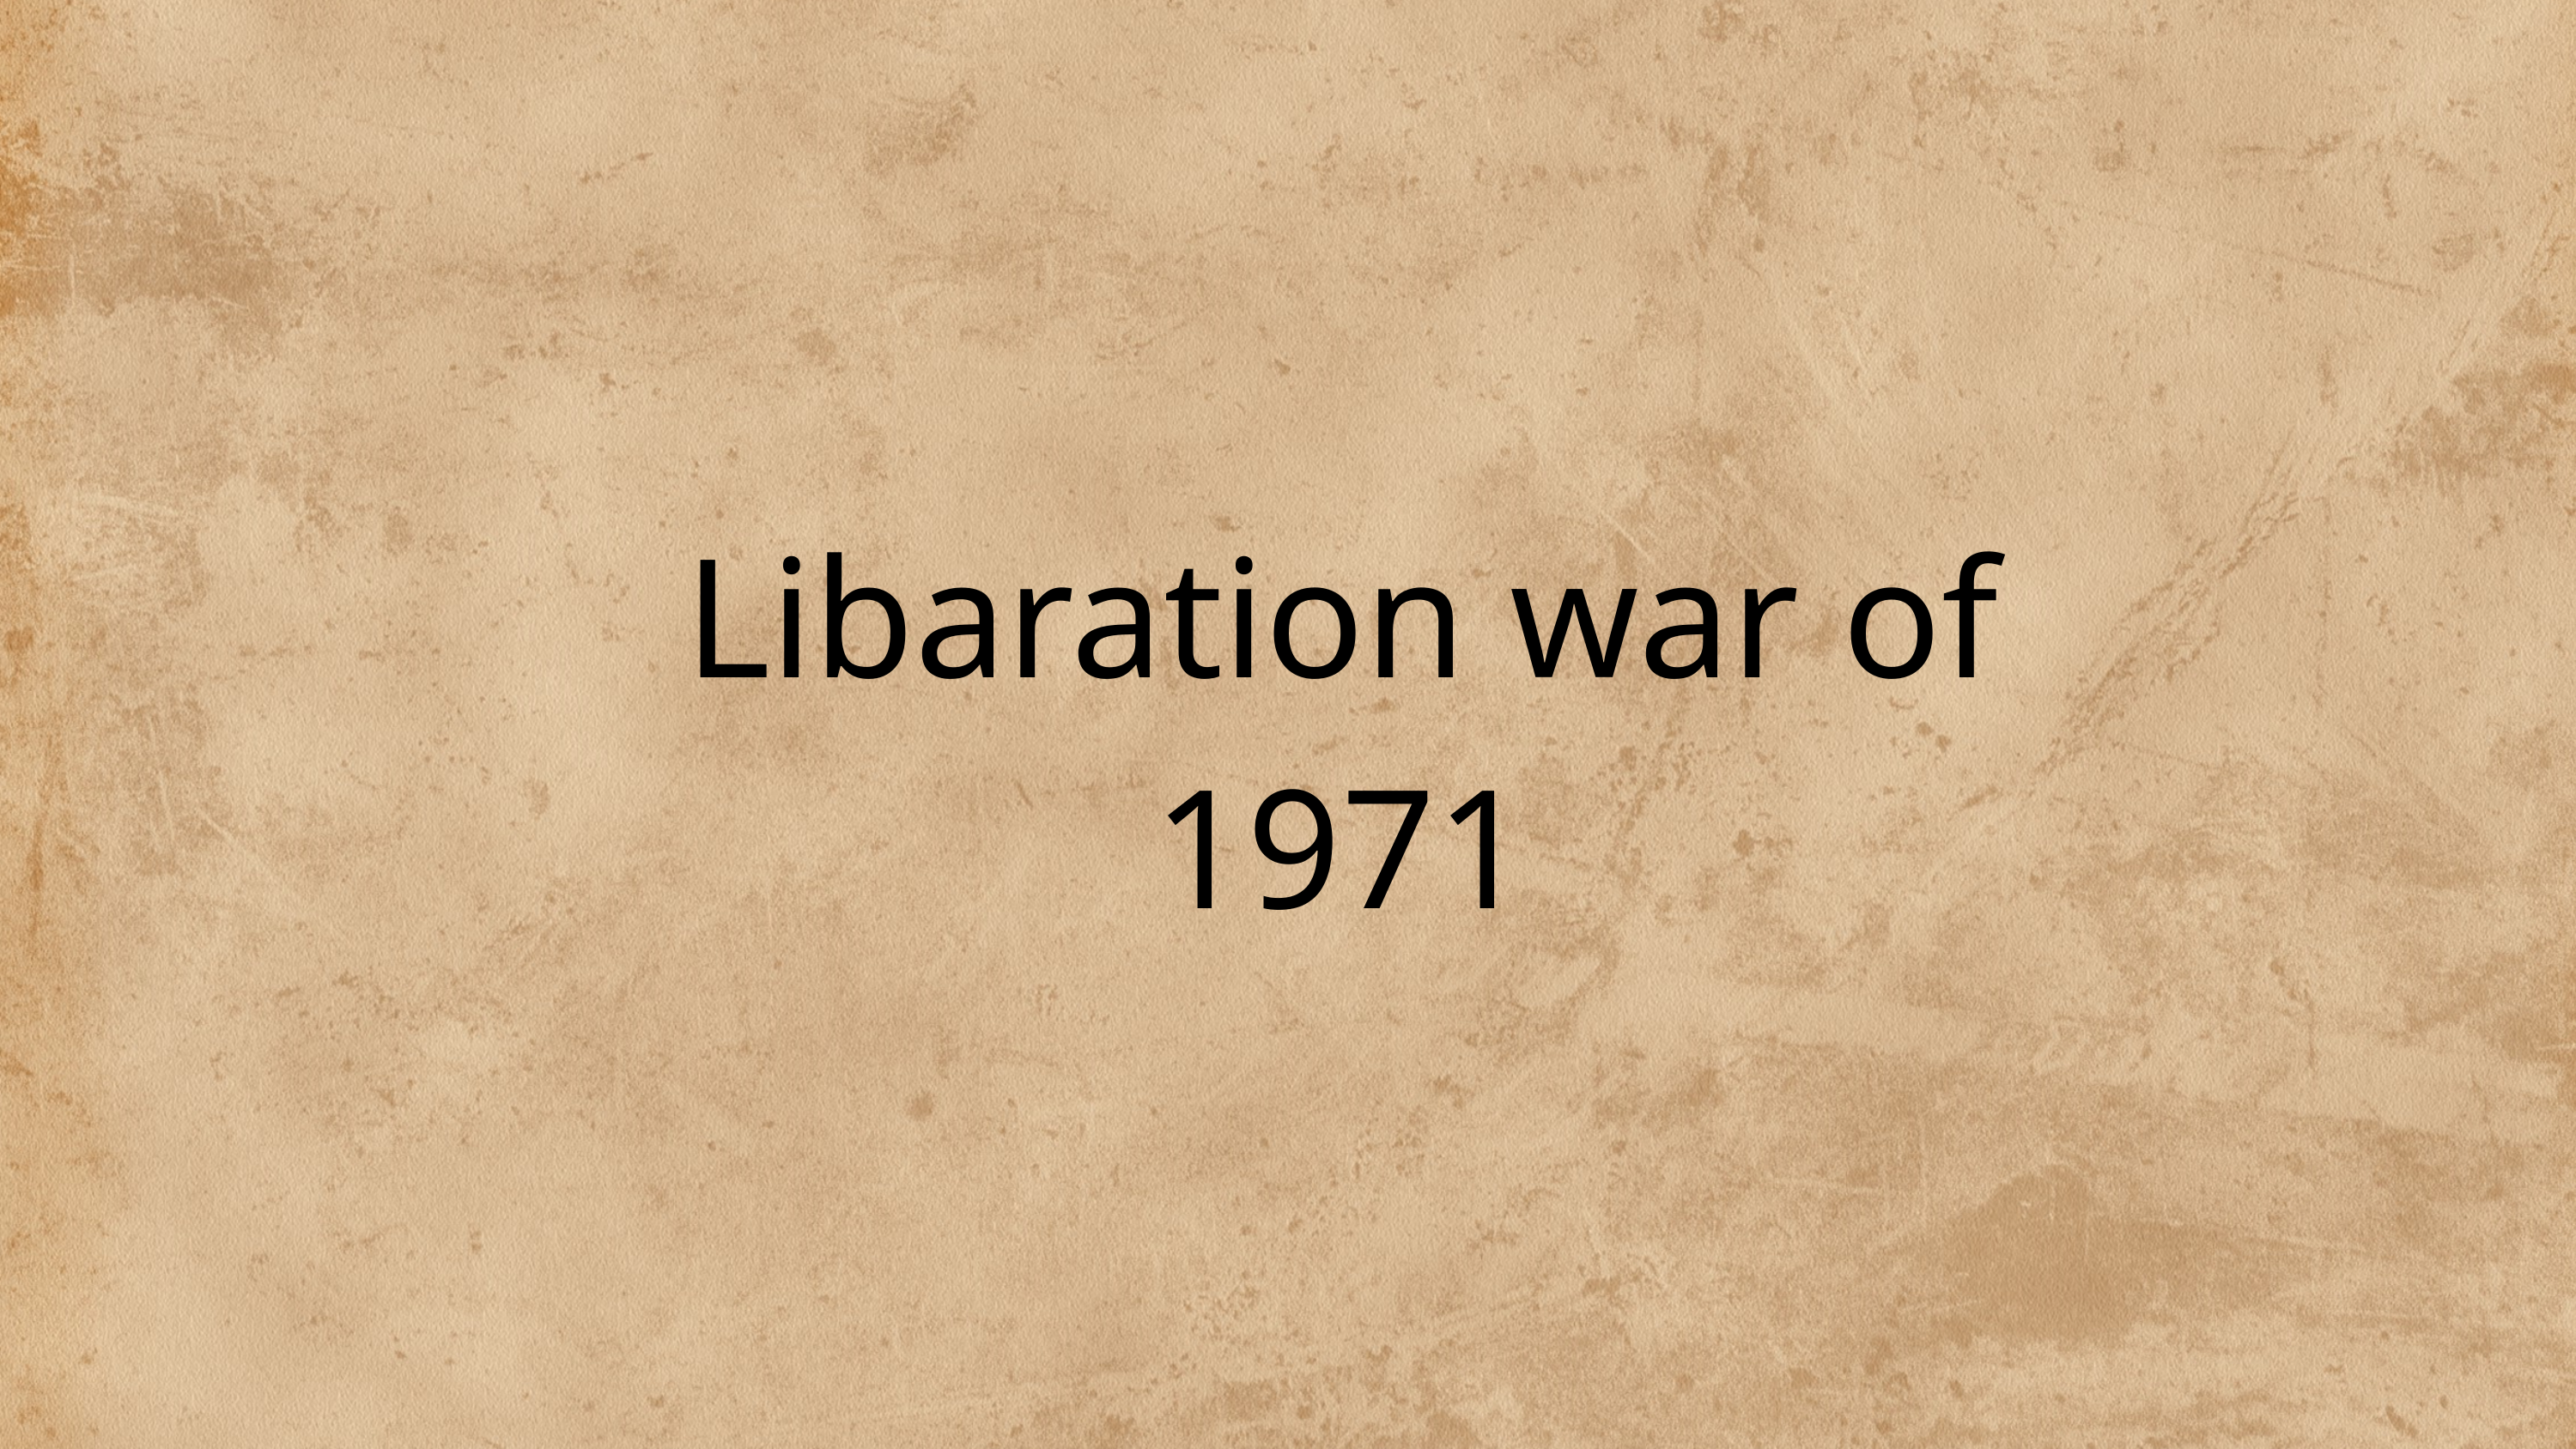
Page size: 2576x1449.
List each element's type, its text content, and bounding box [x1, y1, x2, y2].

picture [0, 0, 2576, 1449]
text_box Libaration war of 1971 [547, 481, 2136, 942]
